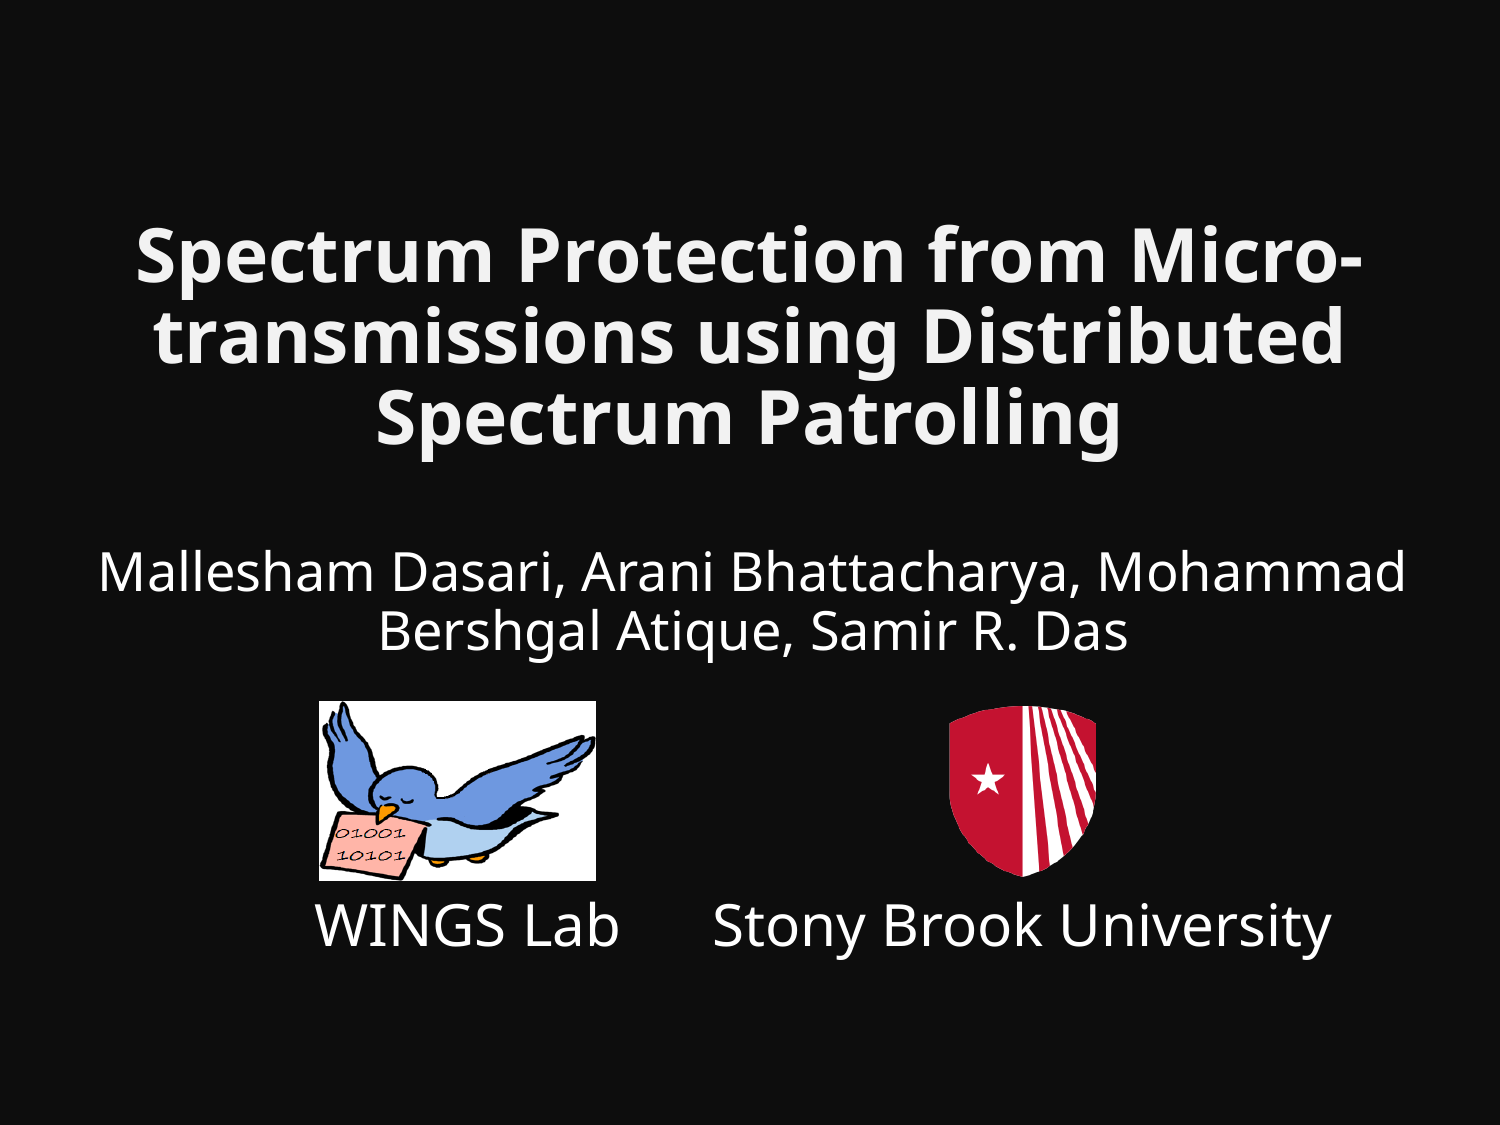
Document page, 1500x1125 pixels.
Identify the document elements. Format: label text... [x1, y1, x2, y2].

subtitle Mallesham Dasari, Arani Bhattacharya, Mohammad Bershgal Atique, Samir R. Das [76, 471, 1432, 687]
title Spectrum Protection from Micro-transmissions using Distributed Spectrum Patrolling [0, 174, 1500, 468]
picture [319, 701, 596, 881]
text_box WINGS Lab [299, 880, 637, 966]
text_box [715, 701, 1330, 967]
